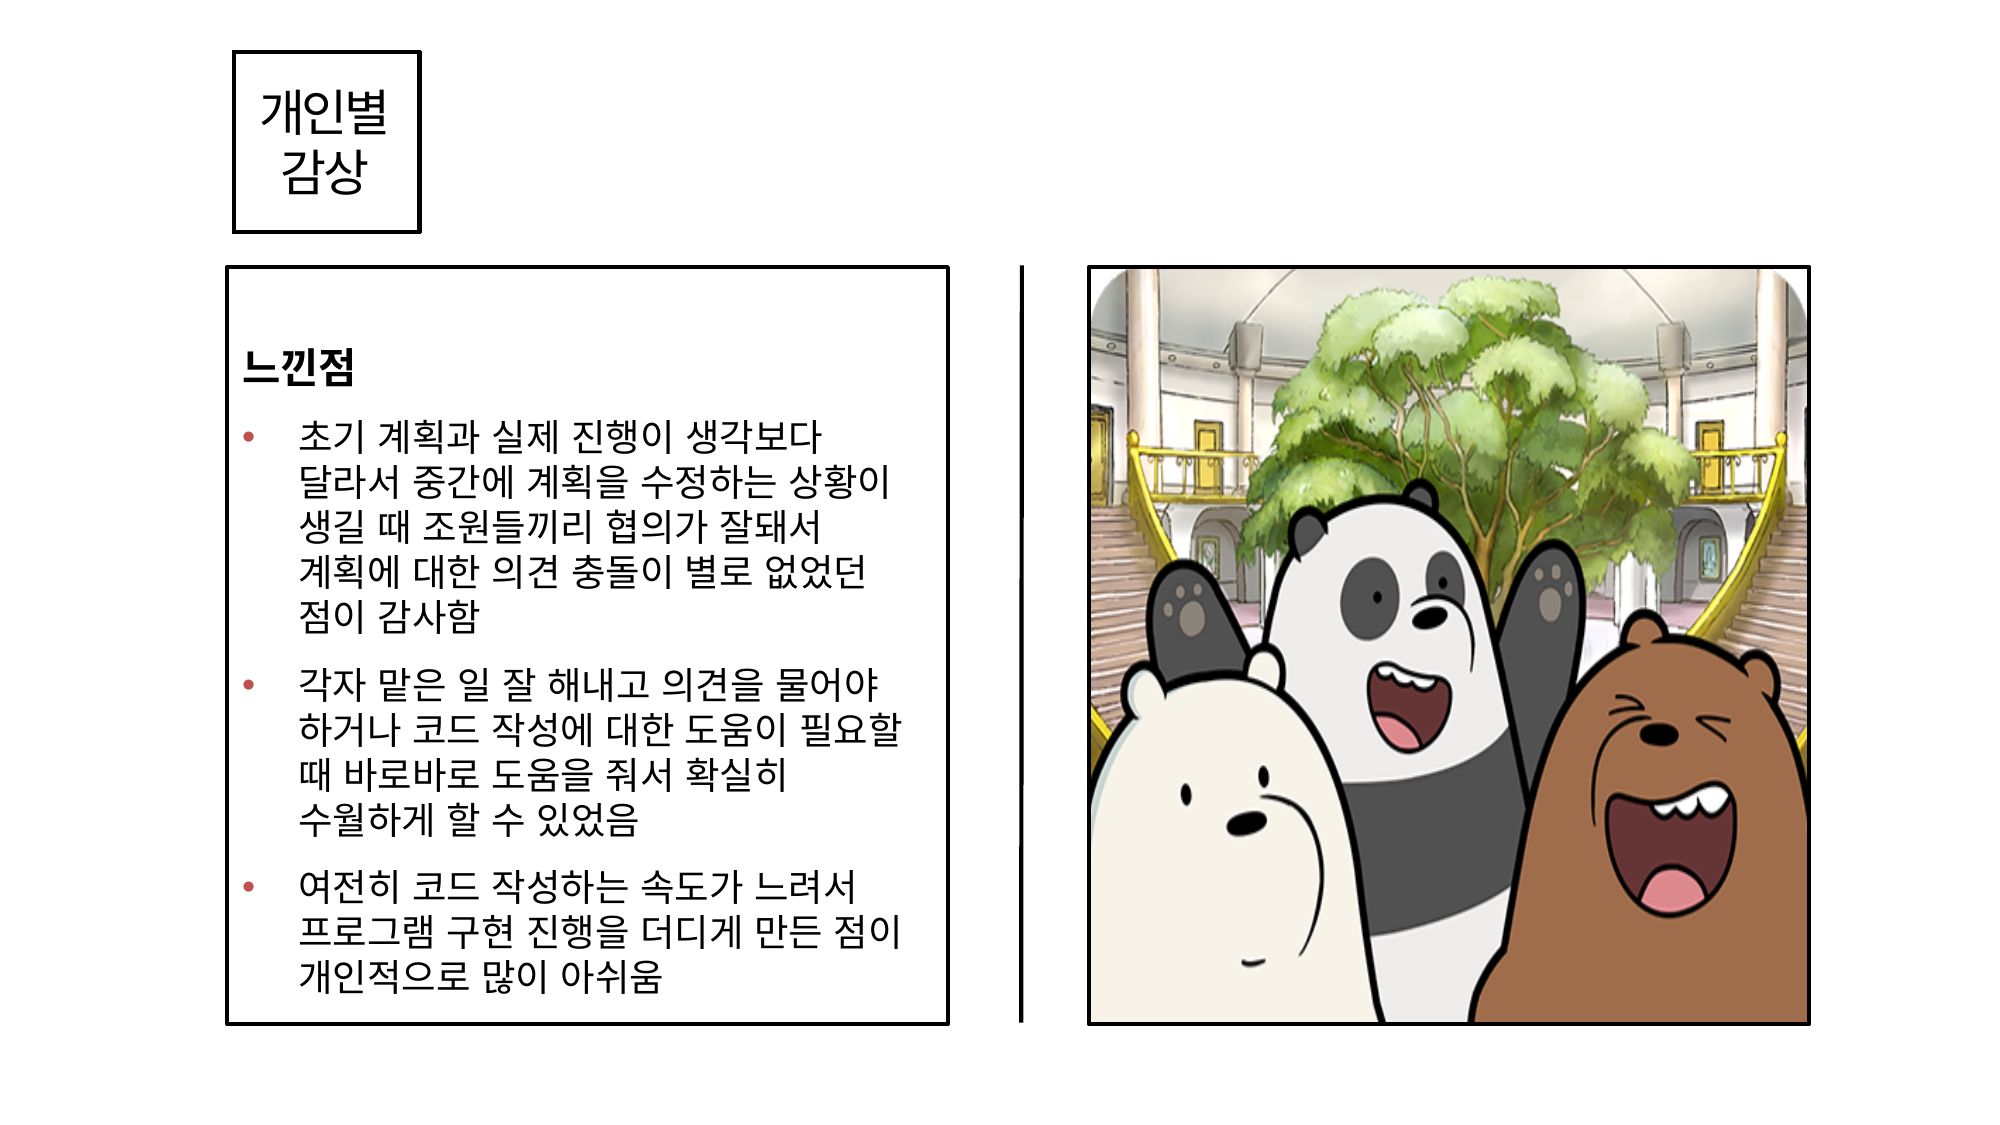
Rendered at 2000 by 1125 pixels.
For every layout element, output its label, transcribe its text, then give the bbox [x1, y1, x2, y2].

text_box 느낀점 초기 계획과 실제 진행이 생각보다 달라서 중간에 계획을 수정하는 상황이 생길 때 조원들끼리 협의가 잘돼서 계획에 대한 의견 충돌이 별로 없었던 점이 감사함 각자 맡은 일 잘 해내고 의견을 물어야 하거나 코드 작성에 대한 도움이 필요할 때 바로바로 도움을 줘서 확실히 수월하게 할 수 있었음 여전히 코드 작성하는 속도가 느려서 프로그램 구현 진행을 더디게 만든 점이 개인적으로 많이 아쉬움 [225, 265, 950, 1026]
text_box 개인별 감상 [239, 73, 415, 209]
text_box [1087, 265, 1811, 1026]
